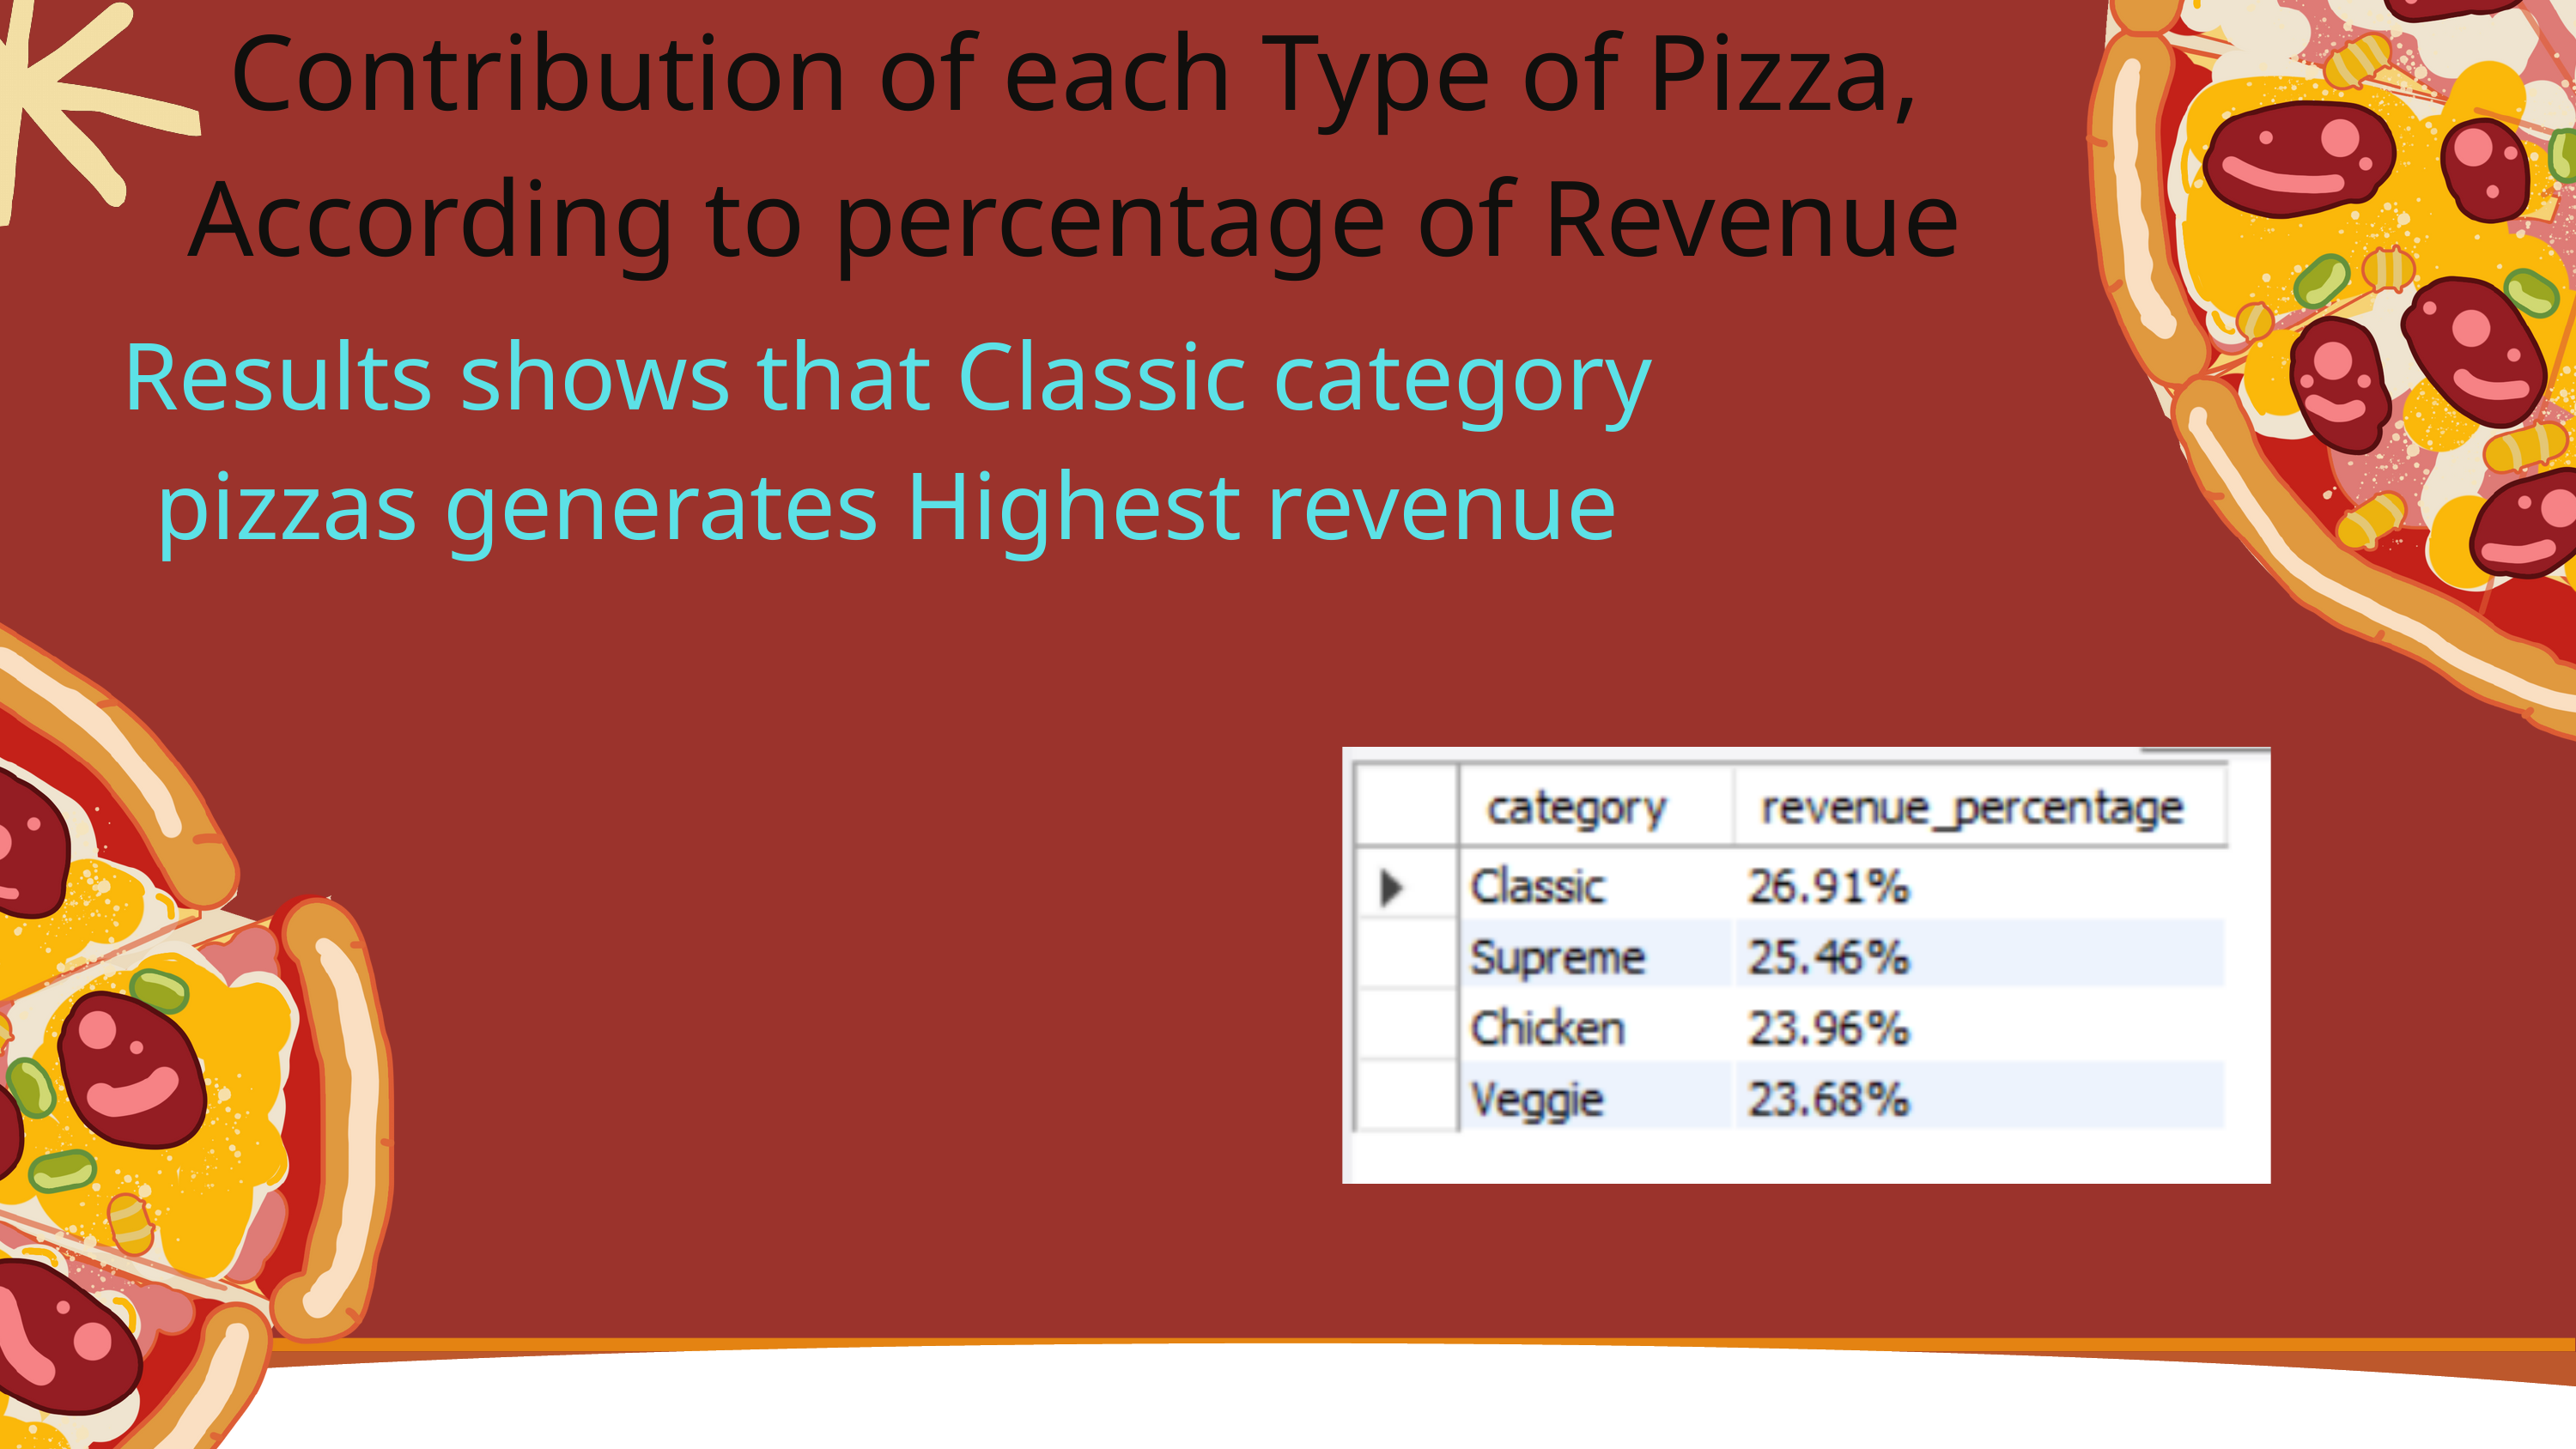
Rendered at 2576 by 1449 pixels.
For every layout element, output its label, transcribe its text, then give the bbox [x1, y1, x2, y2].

text_box Results shows that Classic category pizzas generates Highest revenue [25, 298, 1750, 559]
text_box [0, 1343, 2576, 1449]
text_box [1342, 747, 2271, 1184]
text_box [0, 0, 64, 227]
text_box Contribution of each Type of Pizza, According to percentage of Revenue [64, 0, 2086, 278]
text_box [0, 551, 395, 1339]
text_box [2085, 0, 2576, 748]
